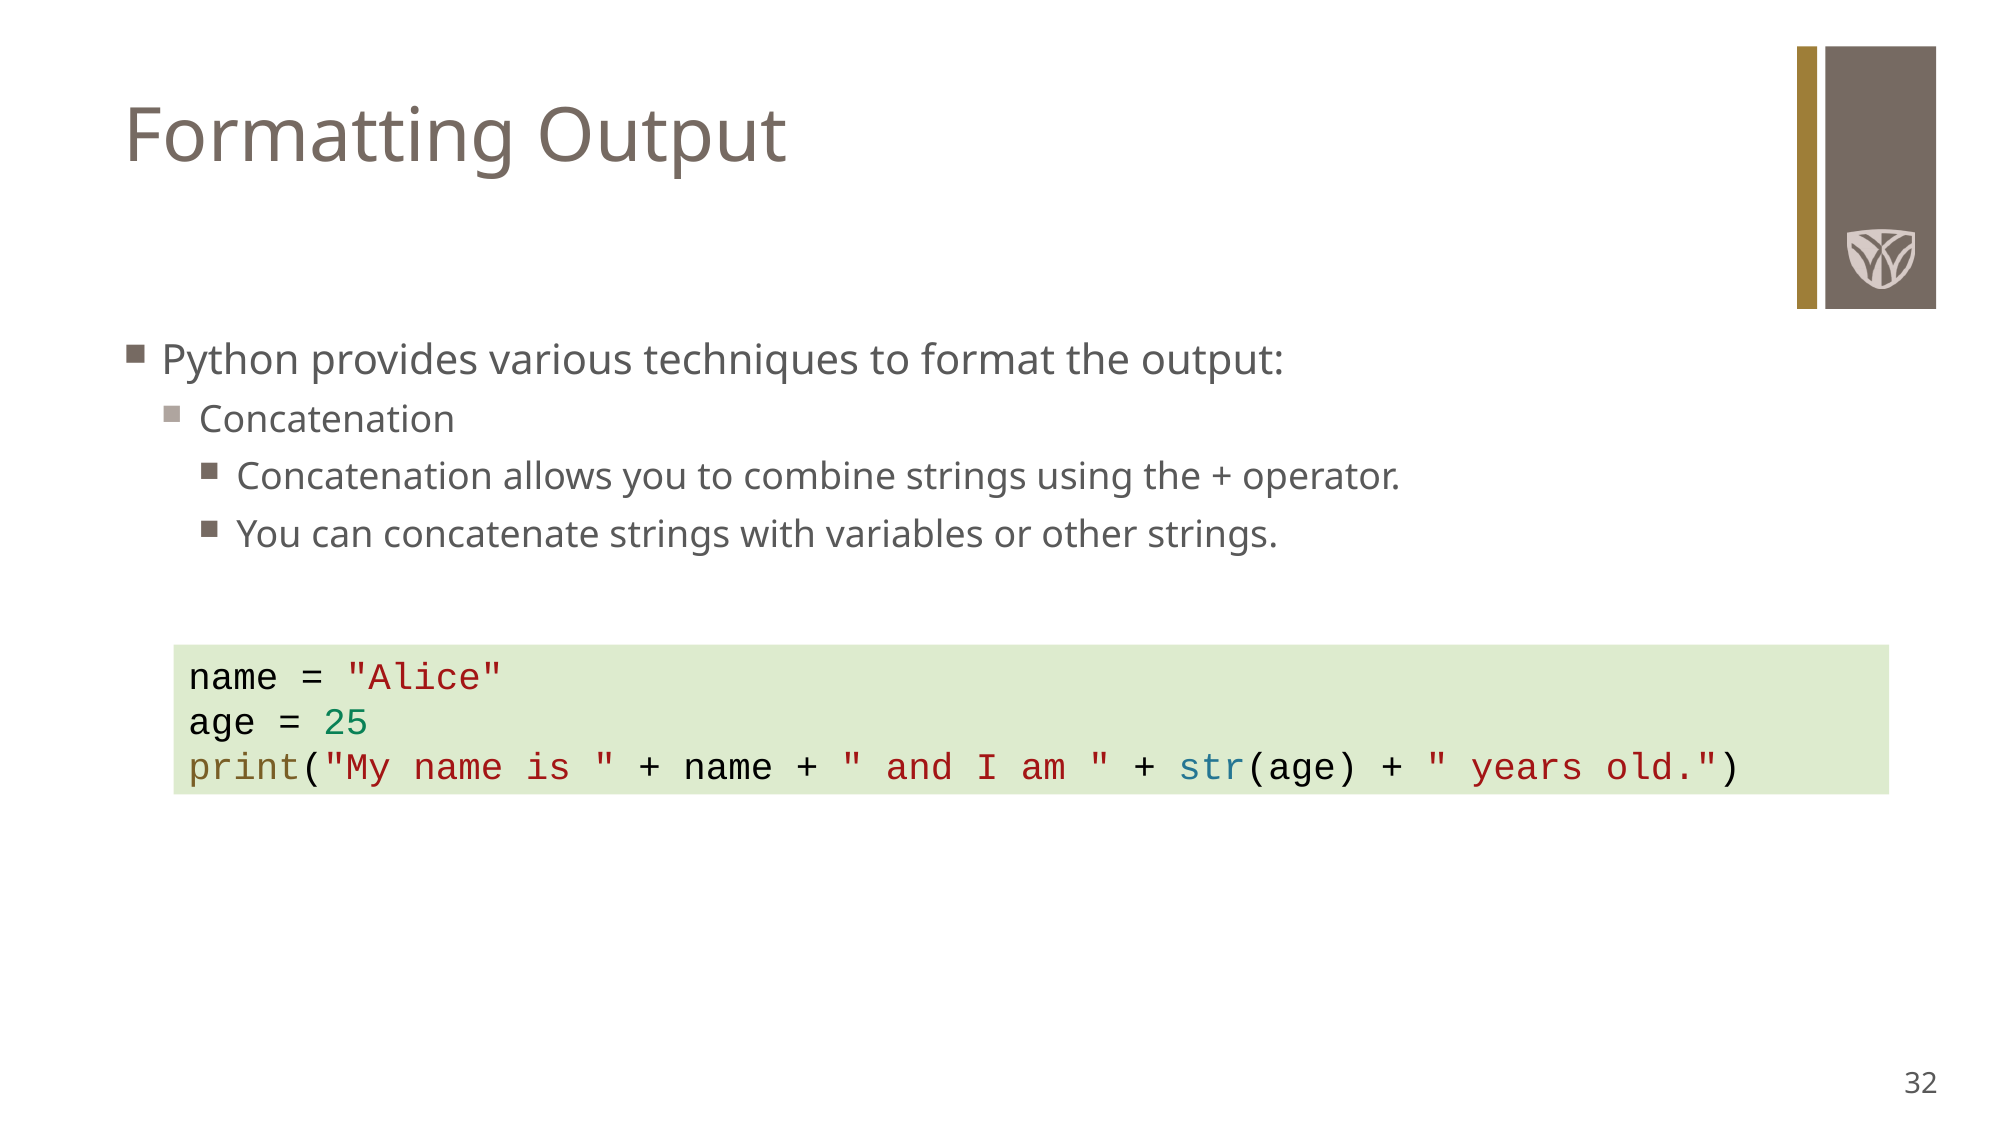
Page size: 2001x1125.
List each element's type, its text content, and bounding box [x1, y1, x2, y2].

text_box name = "Alice" age = 25 print("My name is " + name + " and I am " + str(age) + " years old.") [173, 644, 1890, 795]
title Formatting Output [109, 79, 1762, 263]
list Python provides various techniques to format the output: Concatenation Concatenation allows you to combine strings using the + operator. You can concatenate strings with variables or other strings. [109, 324, 1762, 608]
slide_number 32 [1831, 1054, 1953, 1115]
